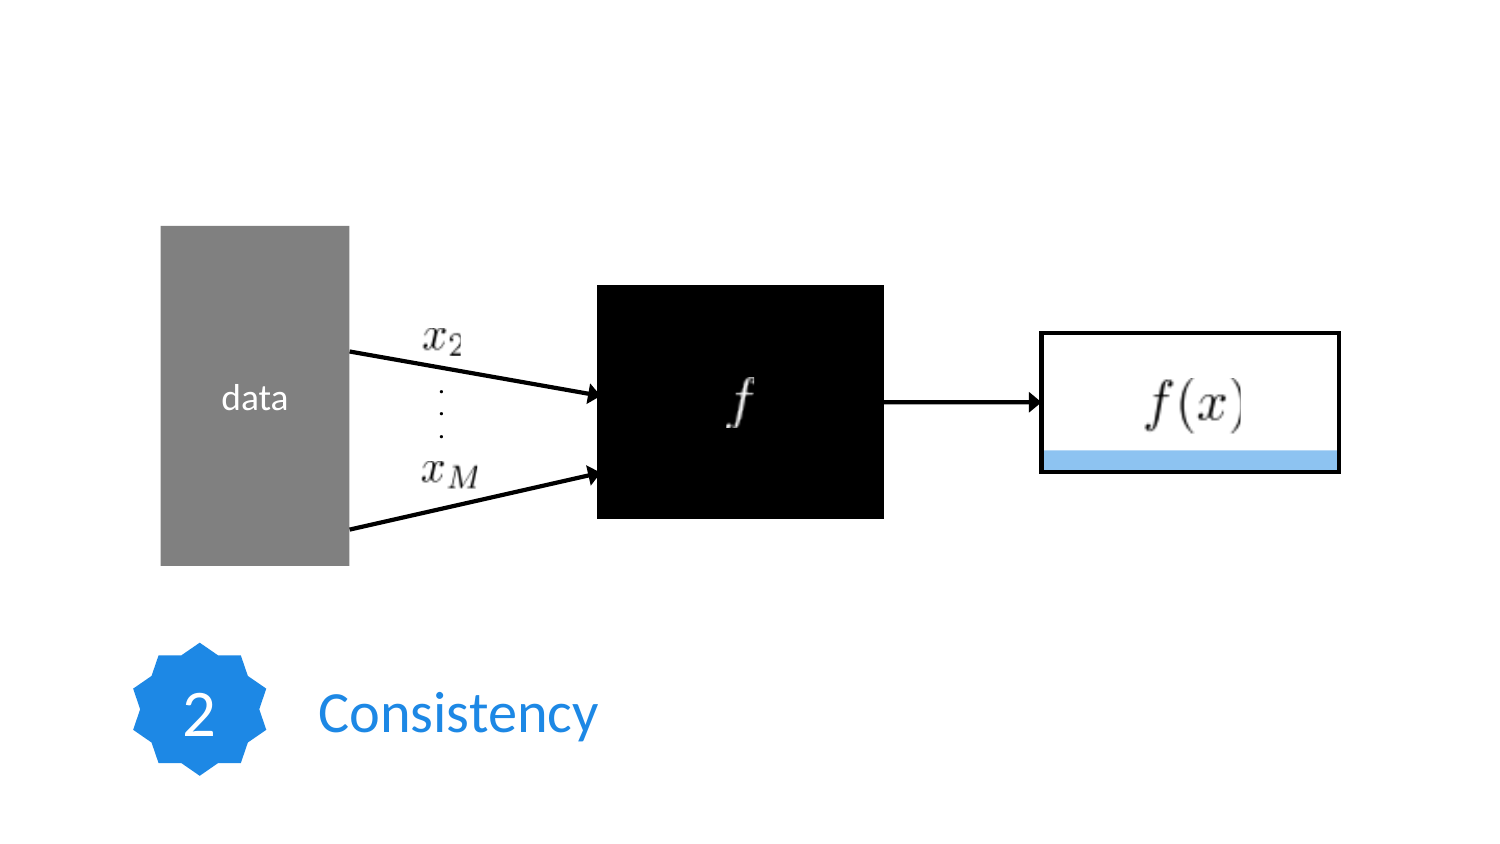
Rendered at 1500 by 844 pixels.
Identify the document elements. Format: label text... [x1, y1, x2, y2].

text_box [600, 288, 881, 516]
text_box 2 [131, 641, 268, 778]
text_box Consistency [303, 666, 614, 752]
picture [726, 377, 755, 428]
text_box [349, 472, 601, 530]
picture [421, 328, 461, 356]
picture [1143, 378, 1241, 434]
text_box . . . [424, 396, 462, 450]
text_box data [160, 225, 351, 567]
picture [421, 461, 478, 489]
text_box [349, 351, 601, 396]
text_box [1040, 332, 1340, 473]
